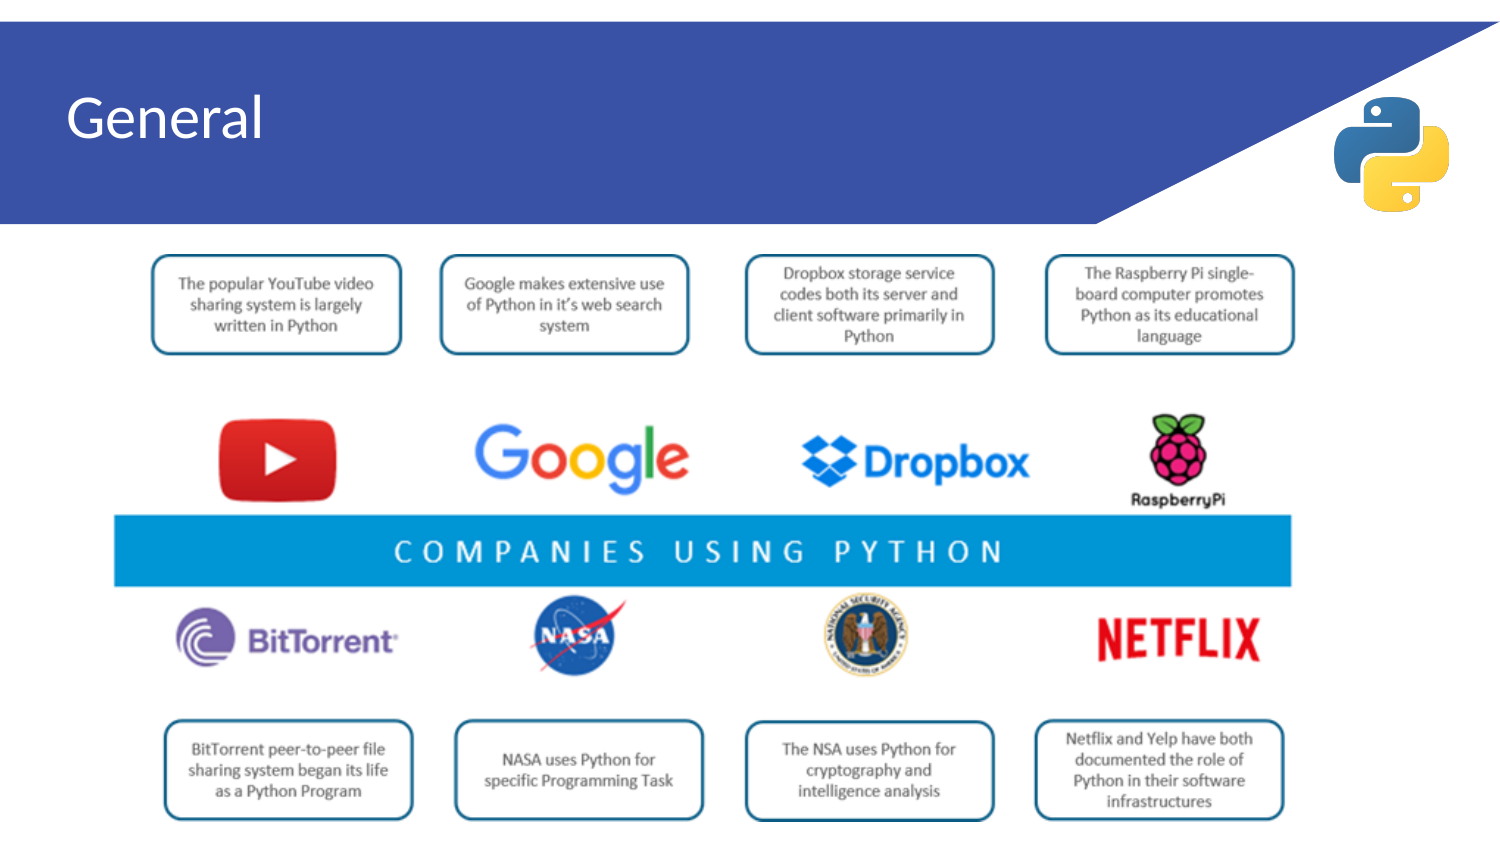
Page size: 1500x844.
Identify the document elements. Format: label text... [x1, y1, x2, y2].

picture [95, 254, 1316, 823]
title General [51, 72, 1090, 167]
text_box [1095, 22, 1500, 226]
